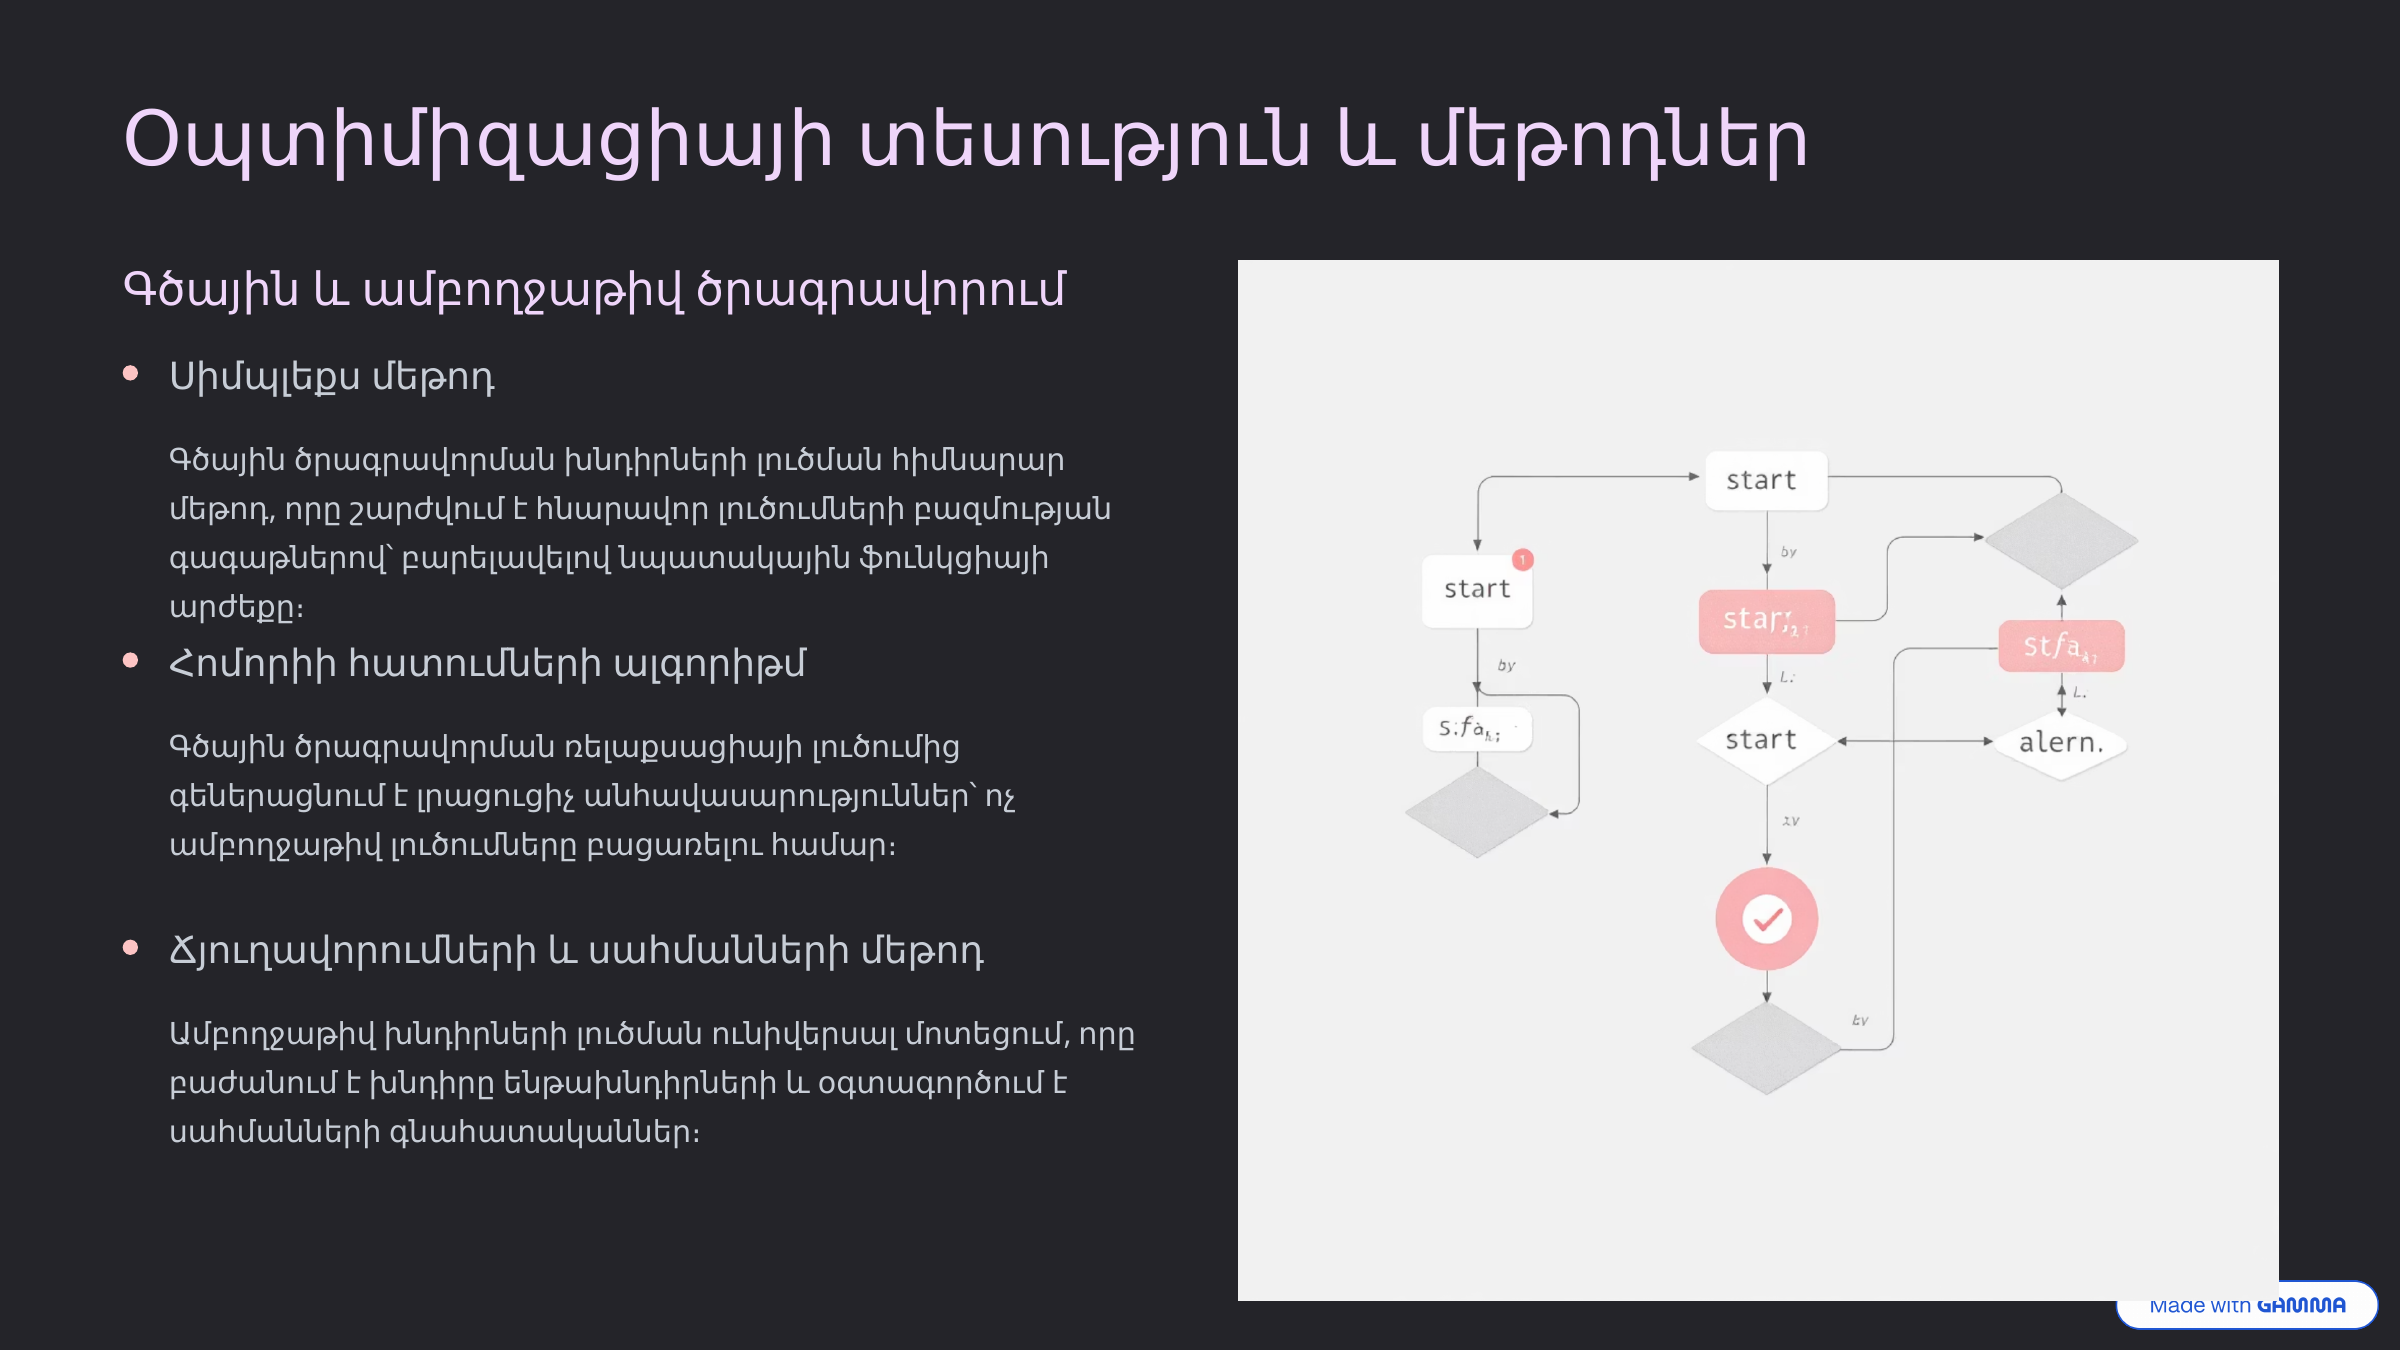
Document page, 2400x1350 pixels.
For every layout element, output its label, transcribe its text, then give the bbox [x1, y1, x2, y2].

text_box [122, 365, 139, 381]
text_box Ճյուղավորումների և սահմանների մեթոդ [168, 923, 935, 972]
text_box Գծային ծրագրավորման ռելաքսացիայի լուծումից գեներացնում է լրացուցիչ անհավասարություններ՝ ոչ ամբողջաթիվ լուծումները բացառելու համար։ [168, 714, 1163, 862]
text_box [122, 652, 139, 668]
text_box [122, 939, 139, 955]
text_box Գծային և ամբողջաթիվ ծրագրավորում [122, 256, 1004, 315]
text_box Օպտիմիզացիայի տեսություն և մեթոդներ [122, 84, 1698, 181]
text_box Գծային ծրագրավորման խնդիրների լուծման հիմնարար մեթոդ, որը շարժվում է հնարավոր լուծումների բազմության գագաթներով՝ բարելավելով նպատակային ֆունկցիայի արժեքը։ [168, 427, 1163, 575]
text_box Ամբողջաթիվ խնդիրների լուծման ունիվերսալ մոտեցում, որը բաժանում է խնդիրը ենթախնդիրների և օգտագործում է սահմանների գնահատականներ։ [168, 1001, 1163, 1150]
text_box Սիմպլեքս մեթոդ [168, 348, 553, 397]
text_box Հոմորիի հատումների ալգորիթմ [168, 636, 780, 684]
picture [1238, 260, 2389, 1339]
